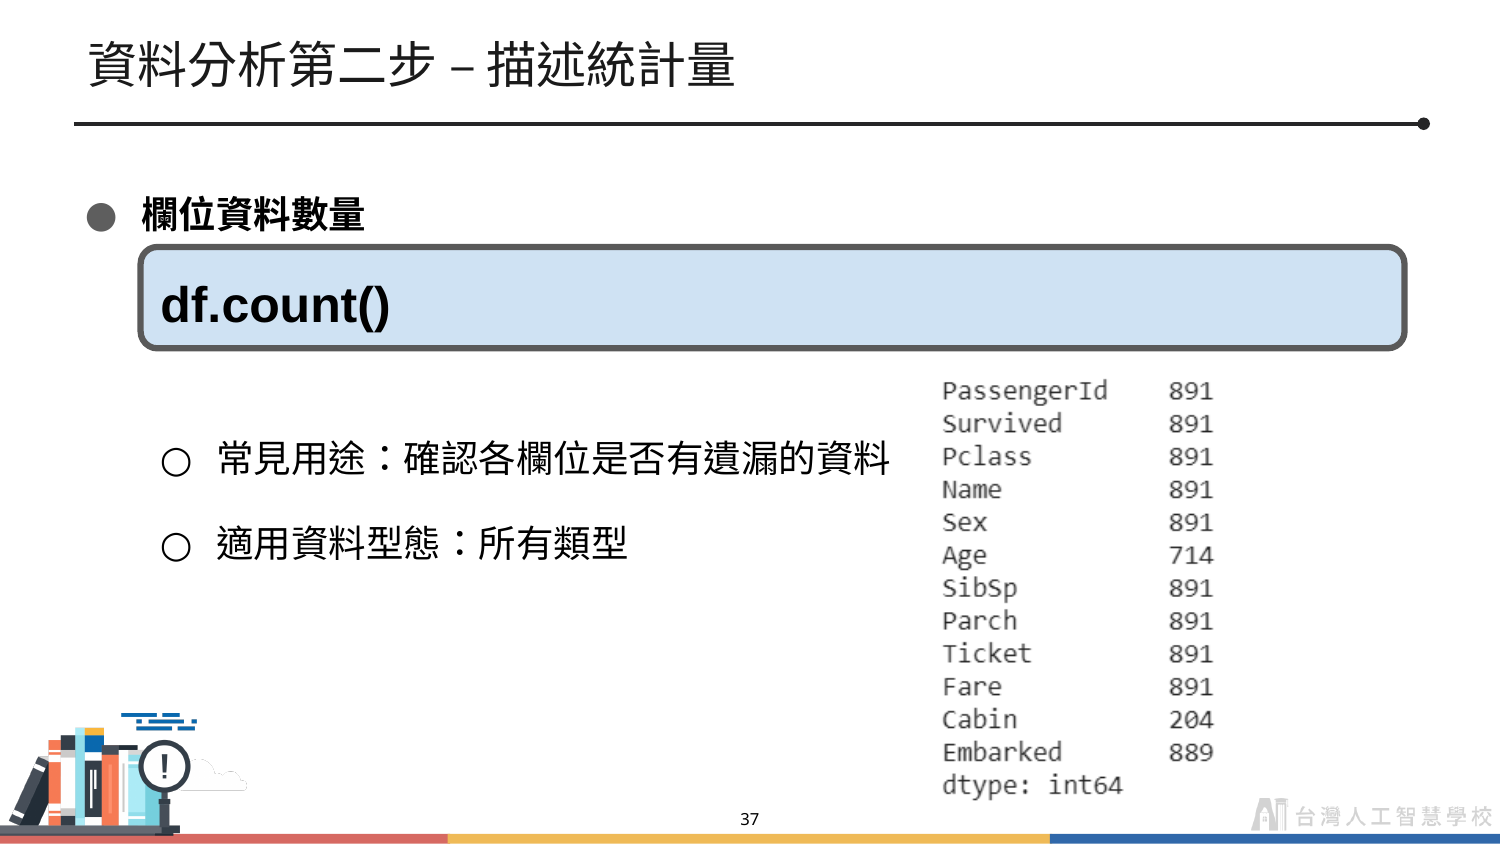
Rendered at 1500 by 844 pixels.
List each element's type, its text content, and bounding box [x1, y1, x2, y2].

text_box df.count() [140, 246, 1405, 349]
title 資料分析第二步 – 描述統計量 [72, 18, 1409, 117]
picture [0, 713, 247, 836]
slide_number ‹#› [703, 804, 797, 844]
list 欄位資料數量 常見用途：確認各欄位是否有遺漏的資料 適用資料型態：所有類型 [51, 168, 1449, 730]
picture [923, 370, 1226, 813]
